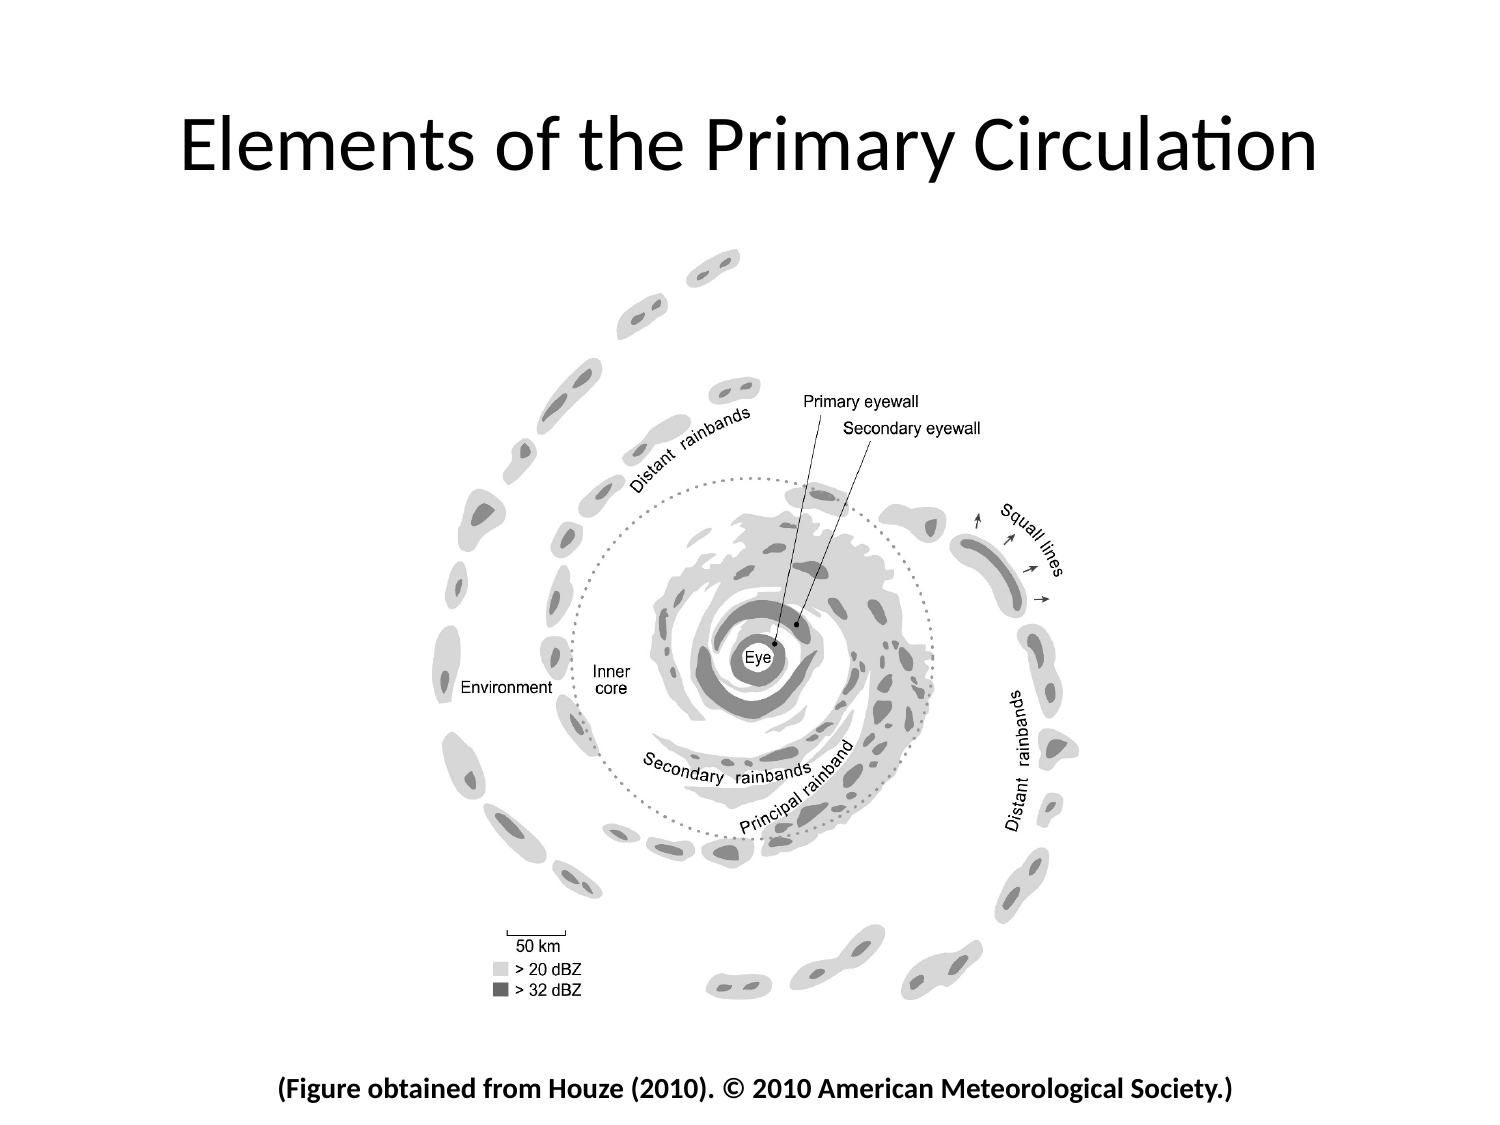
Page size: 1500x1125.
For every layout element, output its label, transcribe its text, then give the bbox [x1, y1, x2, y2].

text_box (Figure obtained from Houze (2010). © 2010 American Meteorological Society.) [262, 1062, 1249, 1113]
picture [432, 249, 1079, 1001]
title Elements of the Primary Circulation [75, 45, 1425, 233]
